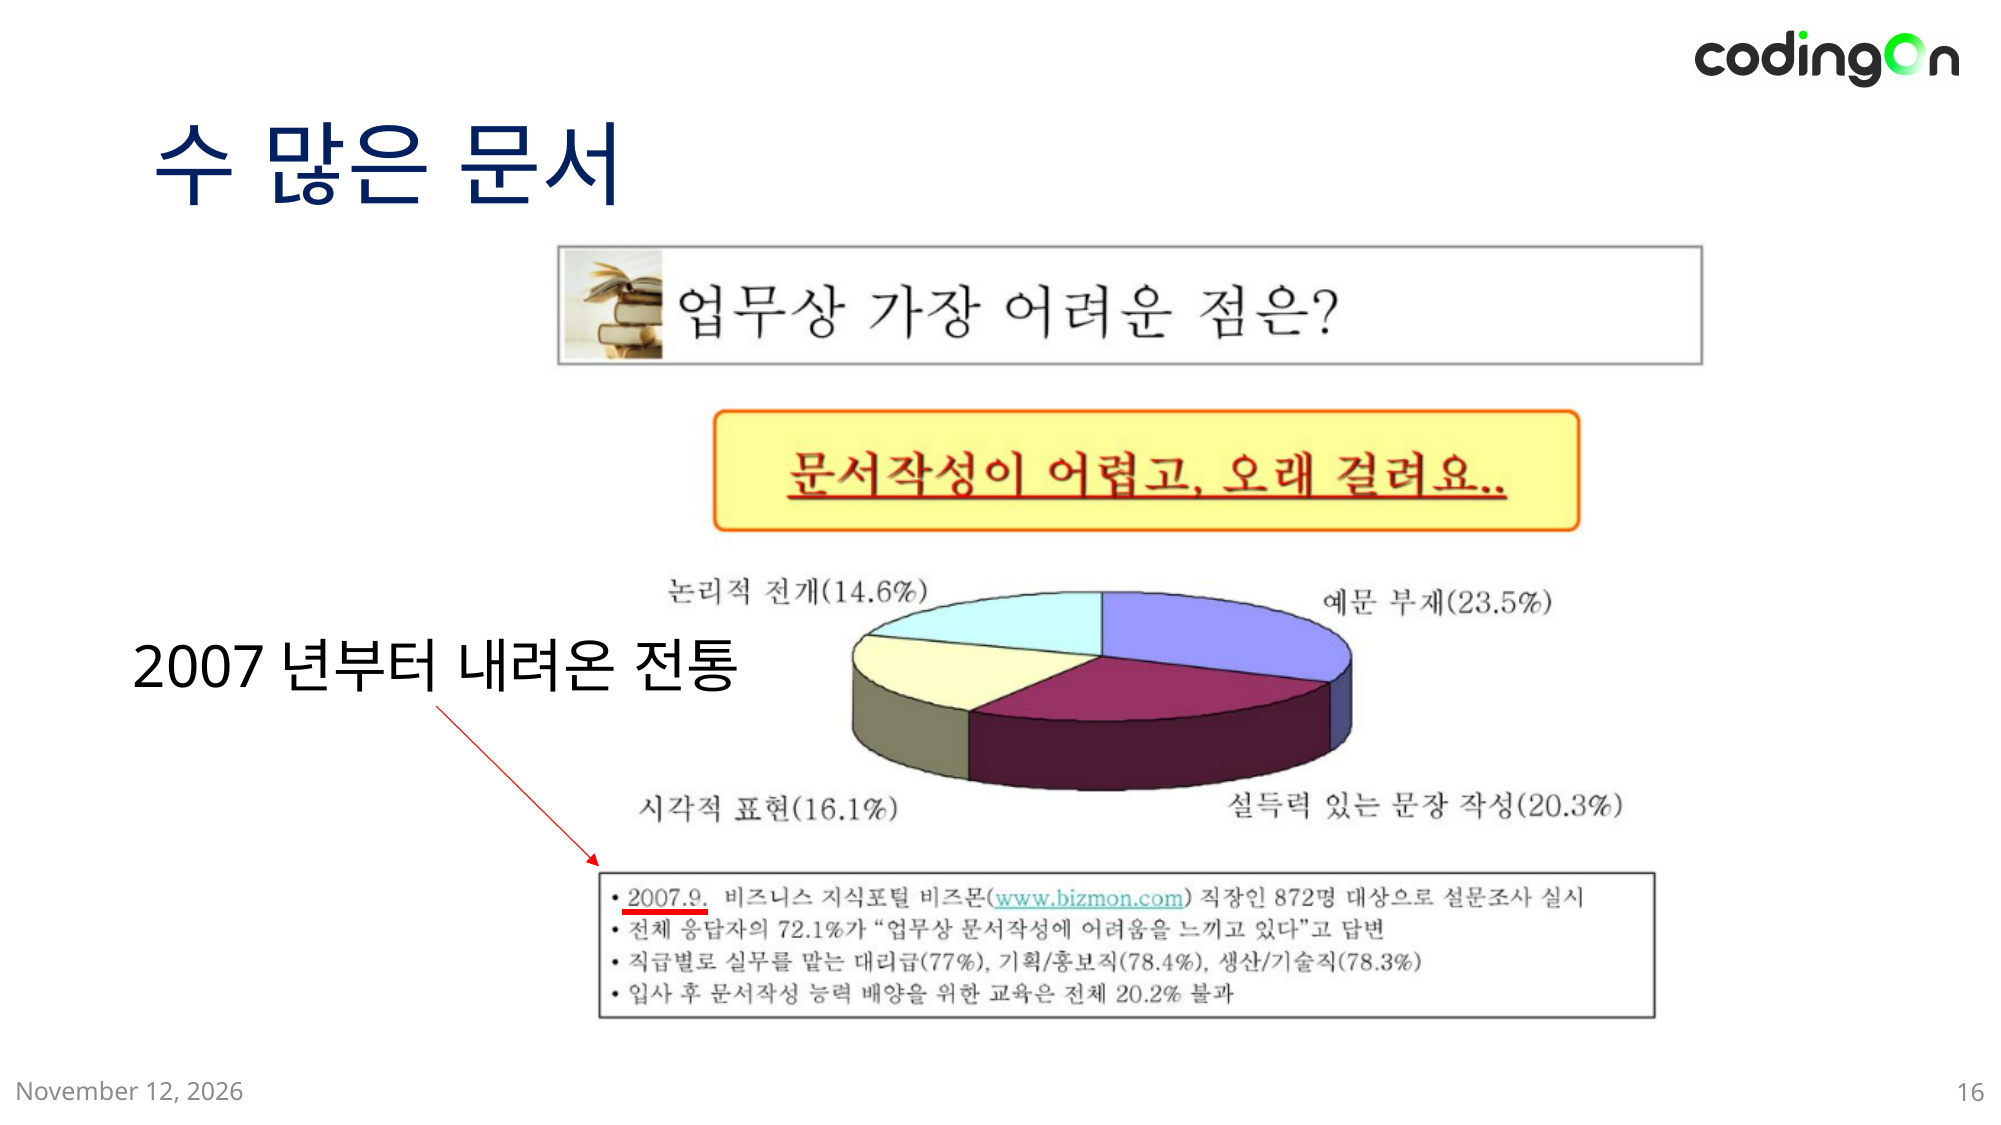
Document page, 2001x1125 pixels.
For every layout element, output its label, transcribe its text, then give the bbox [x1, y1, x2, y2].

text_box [550, 239, 1705, 1025]
text_box 2007년부터 내려온 전통 [117, 621, 550, 707]
slide_number 16 [1550, 1063, 2000, 1124]
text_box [436, 707, 599, 867]
slide_number 2024년 12월 [0, 1062, 450, 1123]
picture [1695, 30, 1959, 88]
title 수 많은 문서 [137, 59, 1863, 278]
